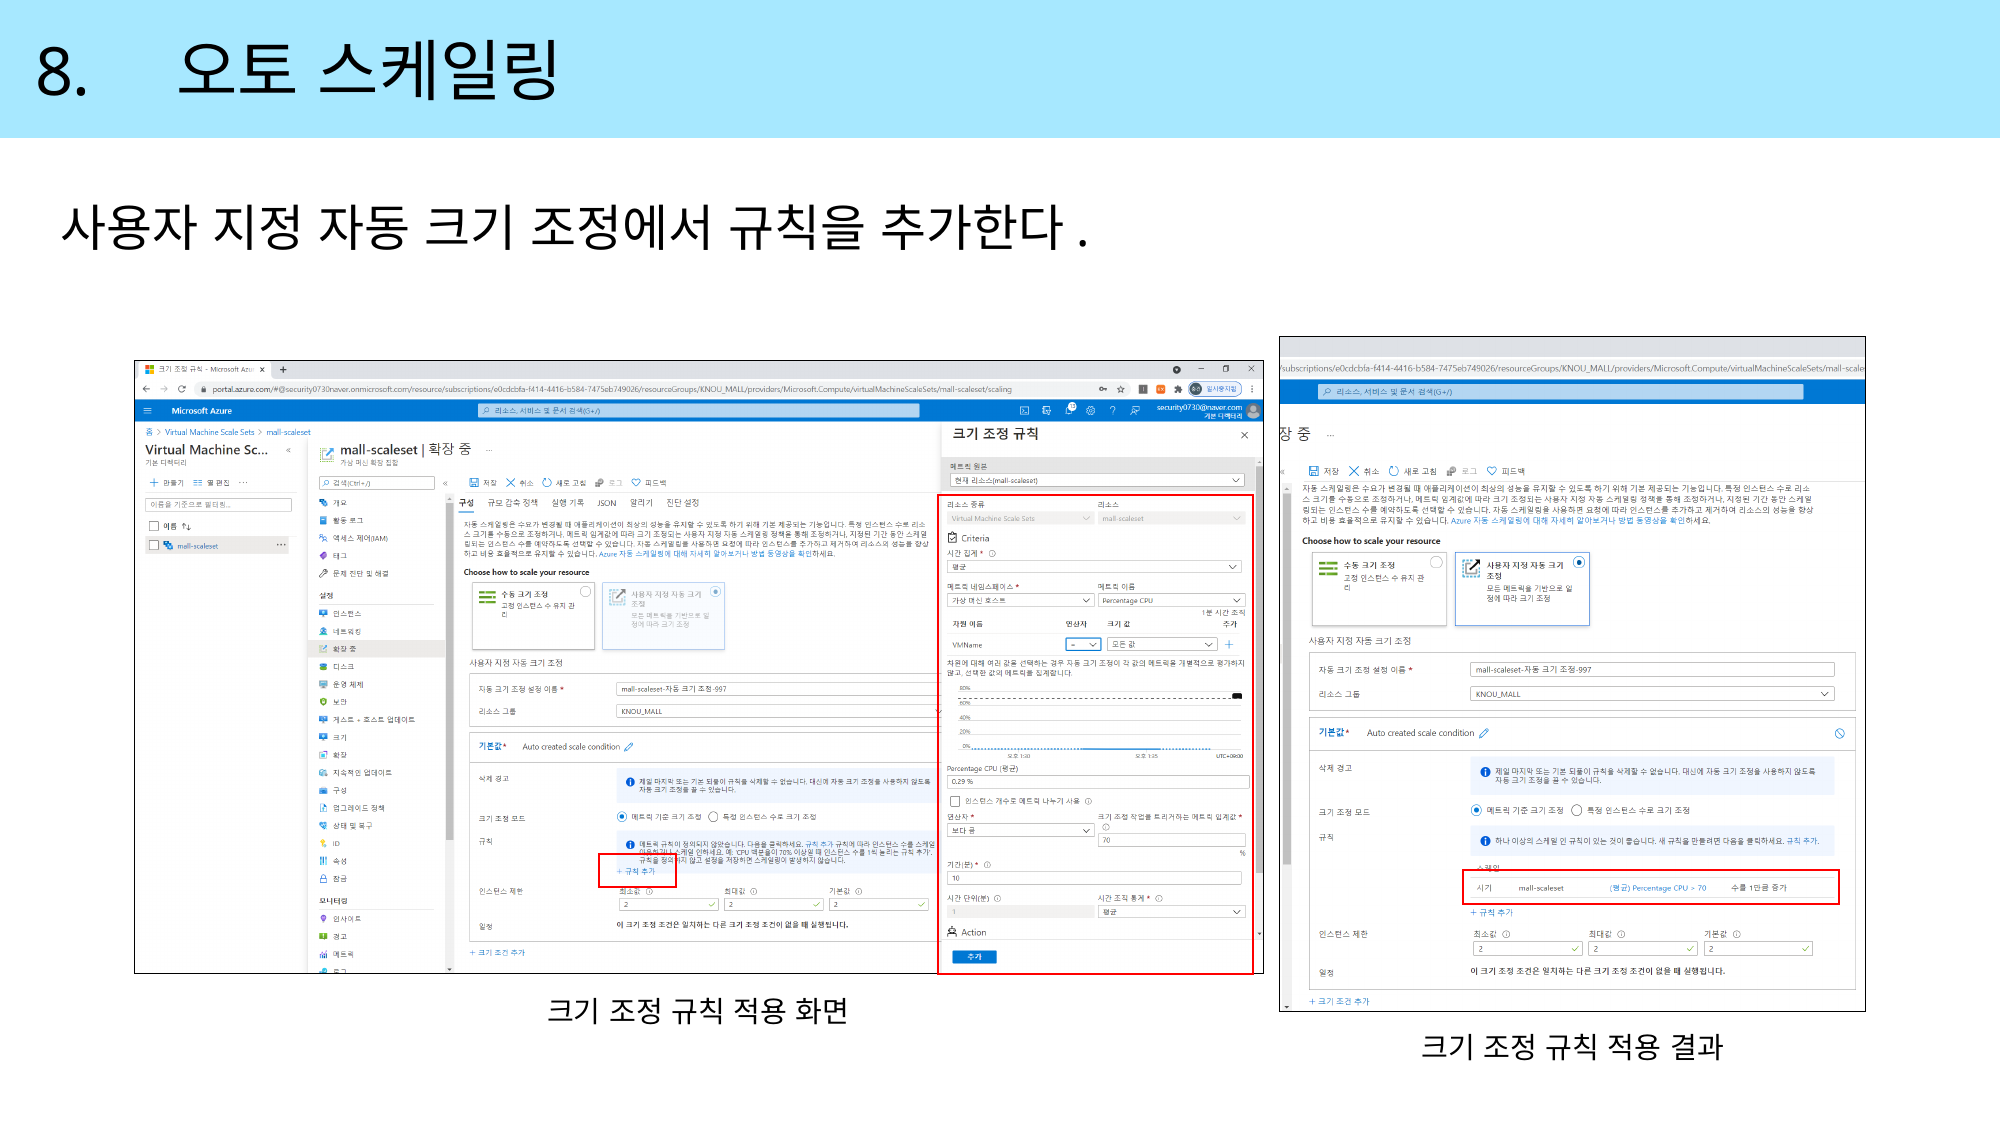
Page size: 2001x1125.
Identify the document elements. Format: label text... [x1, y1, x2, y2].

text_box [134, 336, 1866, 1073]
text_box 오토 스케일링 [20, 21, 579, 116]
text_box 사용자 지정 자동 크기 조정에서 규칙을 추가한다. [46, 189, 1106, 264]
text_box [0, 0, 2000, 139]
